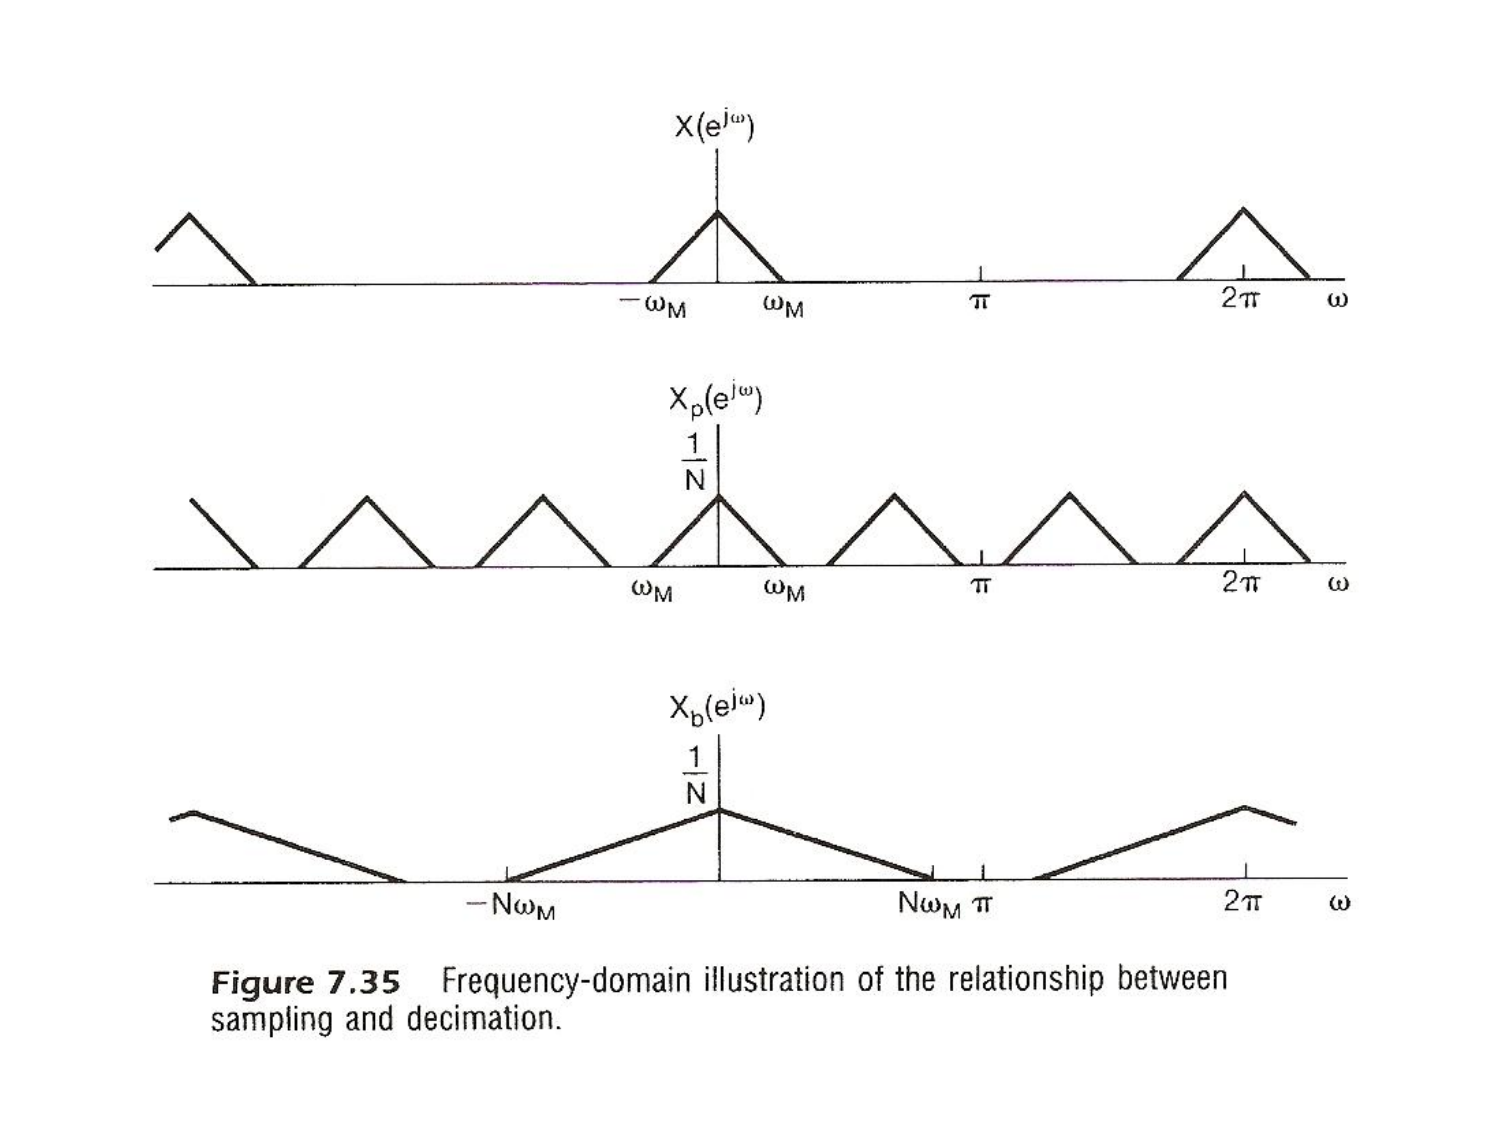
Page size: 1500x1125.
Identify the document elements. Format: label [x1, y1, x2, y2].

picture [135, 89, 1368, 1048]
